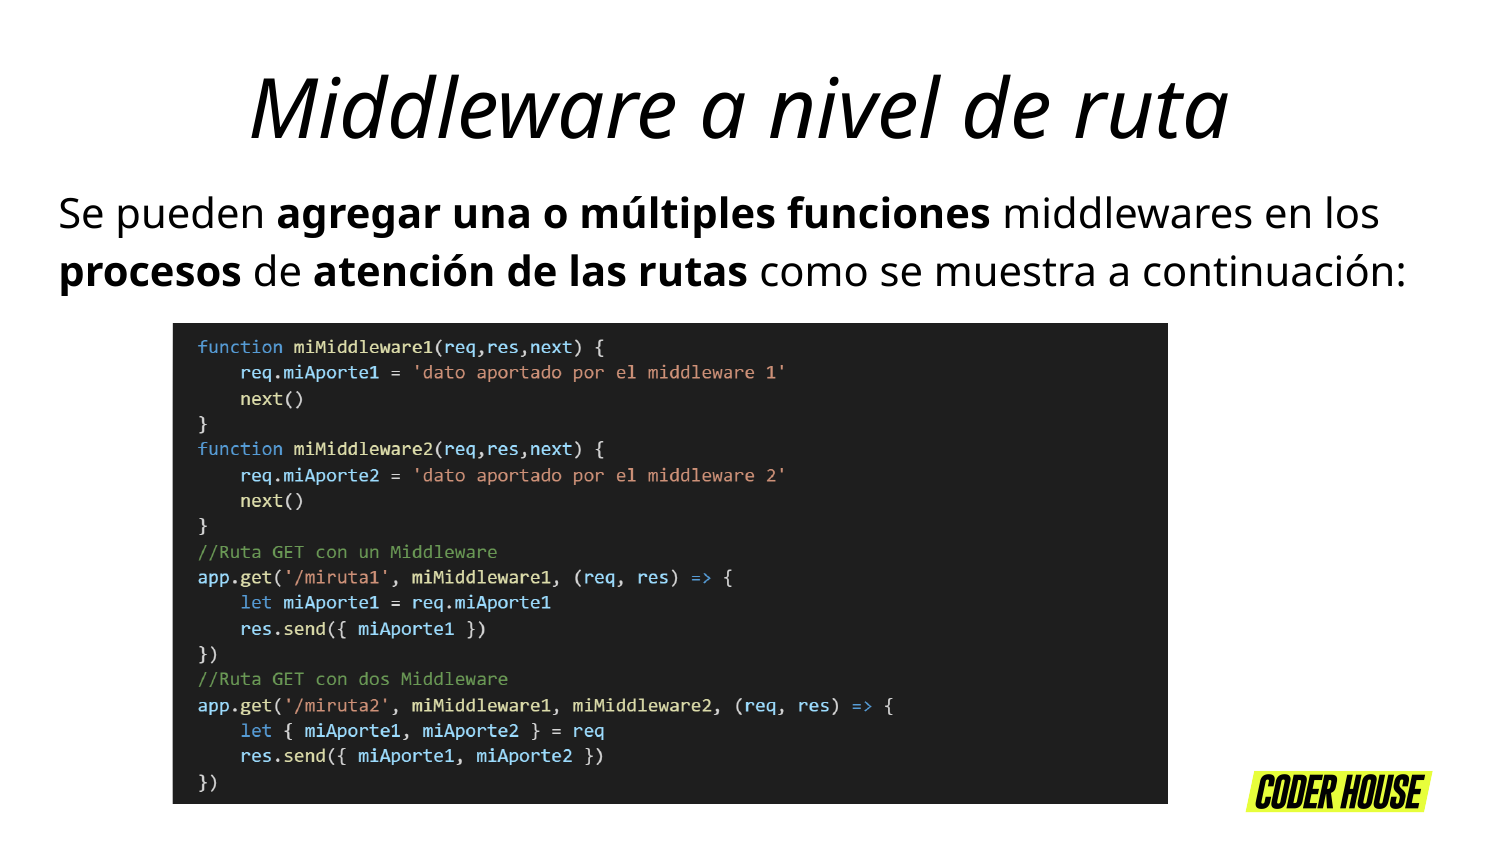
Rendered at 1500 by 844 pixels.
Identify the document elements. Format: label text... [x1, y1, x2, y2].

picture [1241, 764, 1437, 819]
picture [172, 323, 1168, 804]
text_box Middleware a nivel de ruta [111, 6, 1369, 169]
text_box Se pueden agregar una o múltiples funciones middlewares en los procesos de atención de las rutas como se muestra a continuación: [43, 169, 1447, 304]
